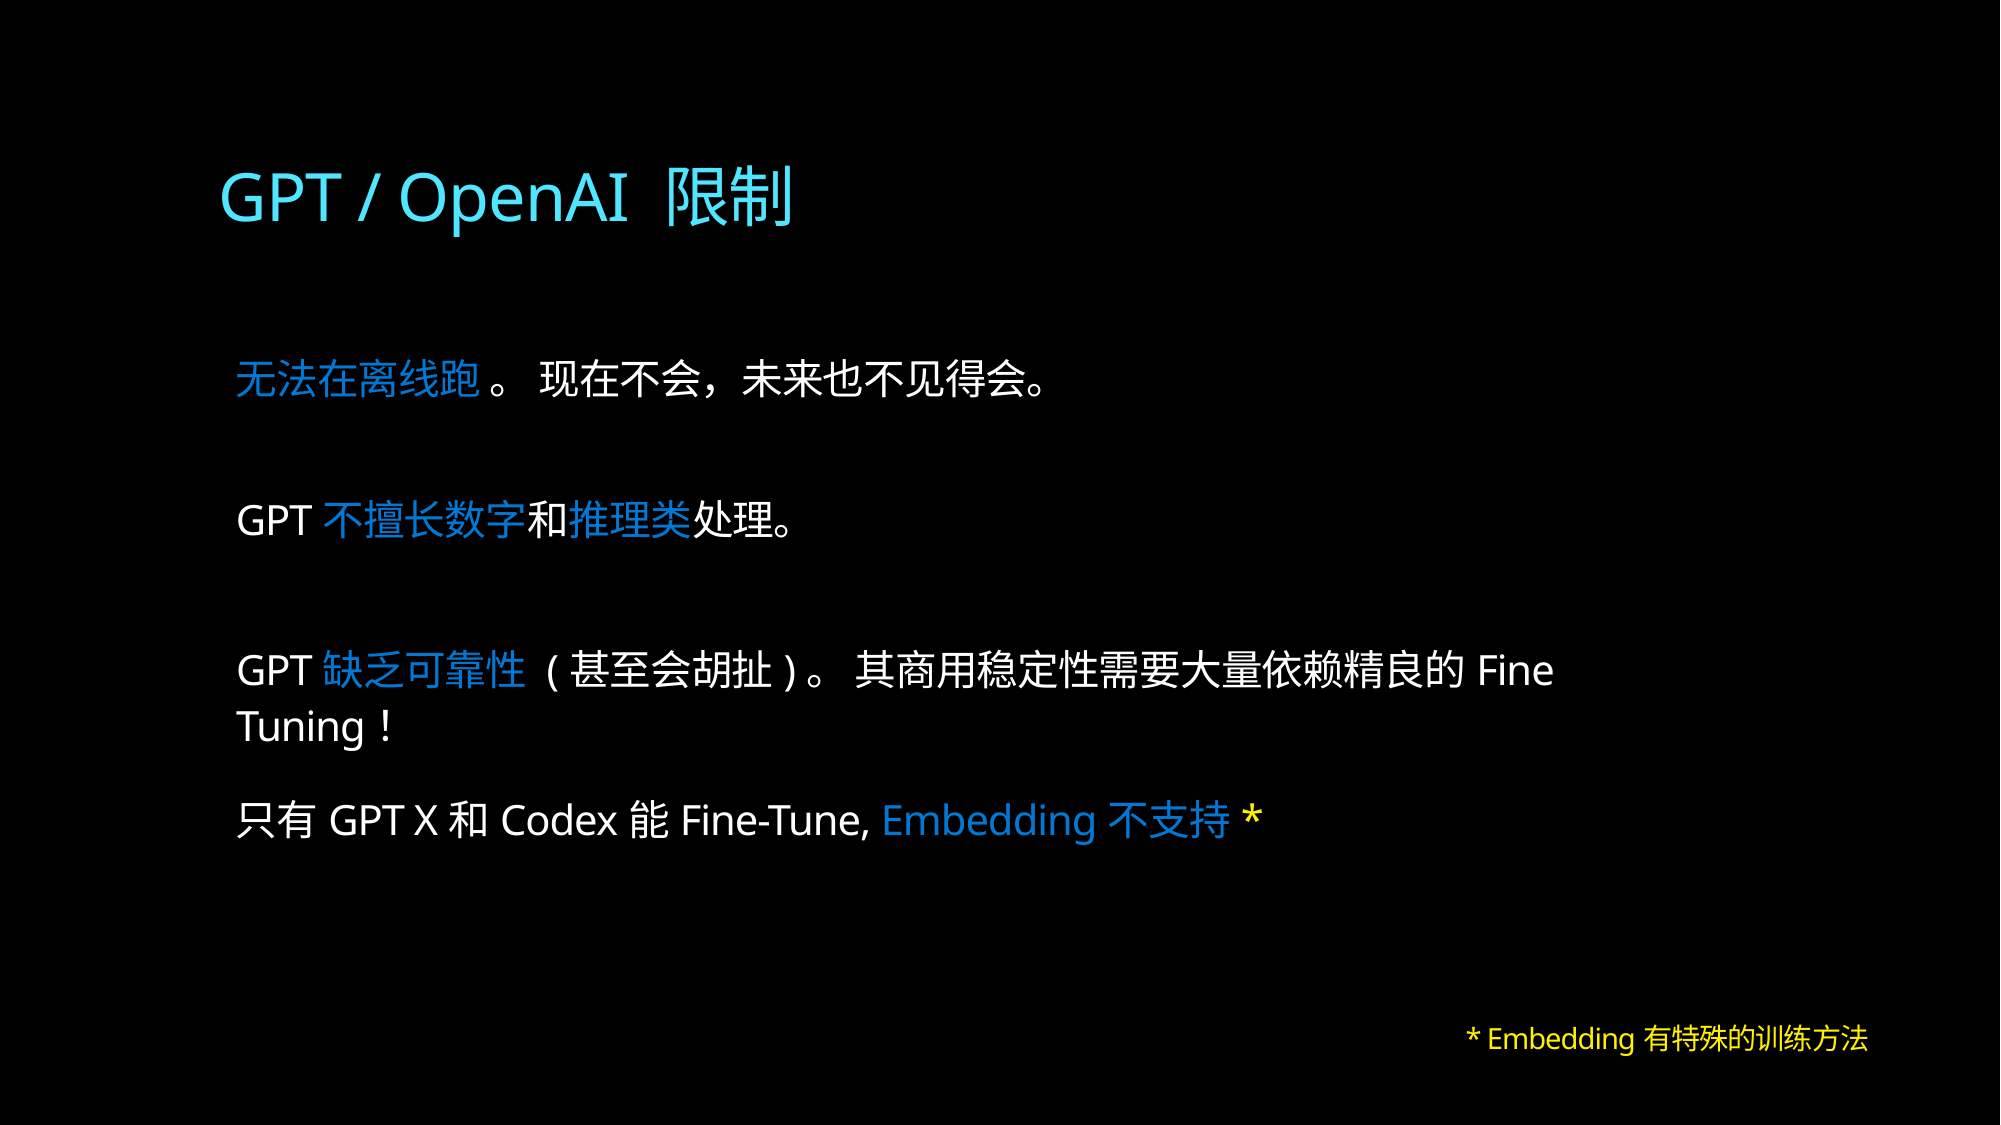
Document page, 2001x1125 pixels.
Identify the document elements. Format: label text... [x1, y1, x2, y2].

text_box 无法在离线跑 。 现在不会，未来也不见得会。 [235, 346, 1595, 403]
text_box 只有GPT X和Codex能Fine-Tune, Embedding不支持* [235, 787, 1930, 844]
text_box * Embedding有特殊的训练方法 [1465, 998, 2000, 1056]
text_box GPT不擅长数字和推理类处理。 [235, 487, 1595, 544]
text_box GPT缺乏可靠性 (甚至会胡扯)。 其商用稳定性需要大量依赖精良的Fine Tuning！ [235, 637, 1718, 750]
text_box GPT / OpenAI 限制 [203, 127, 842, 243]
